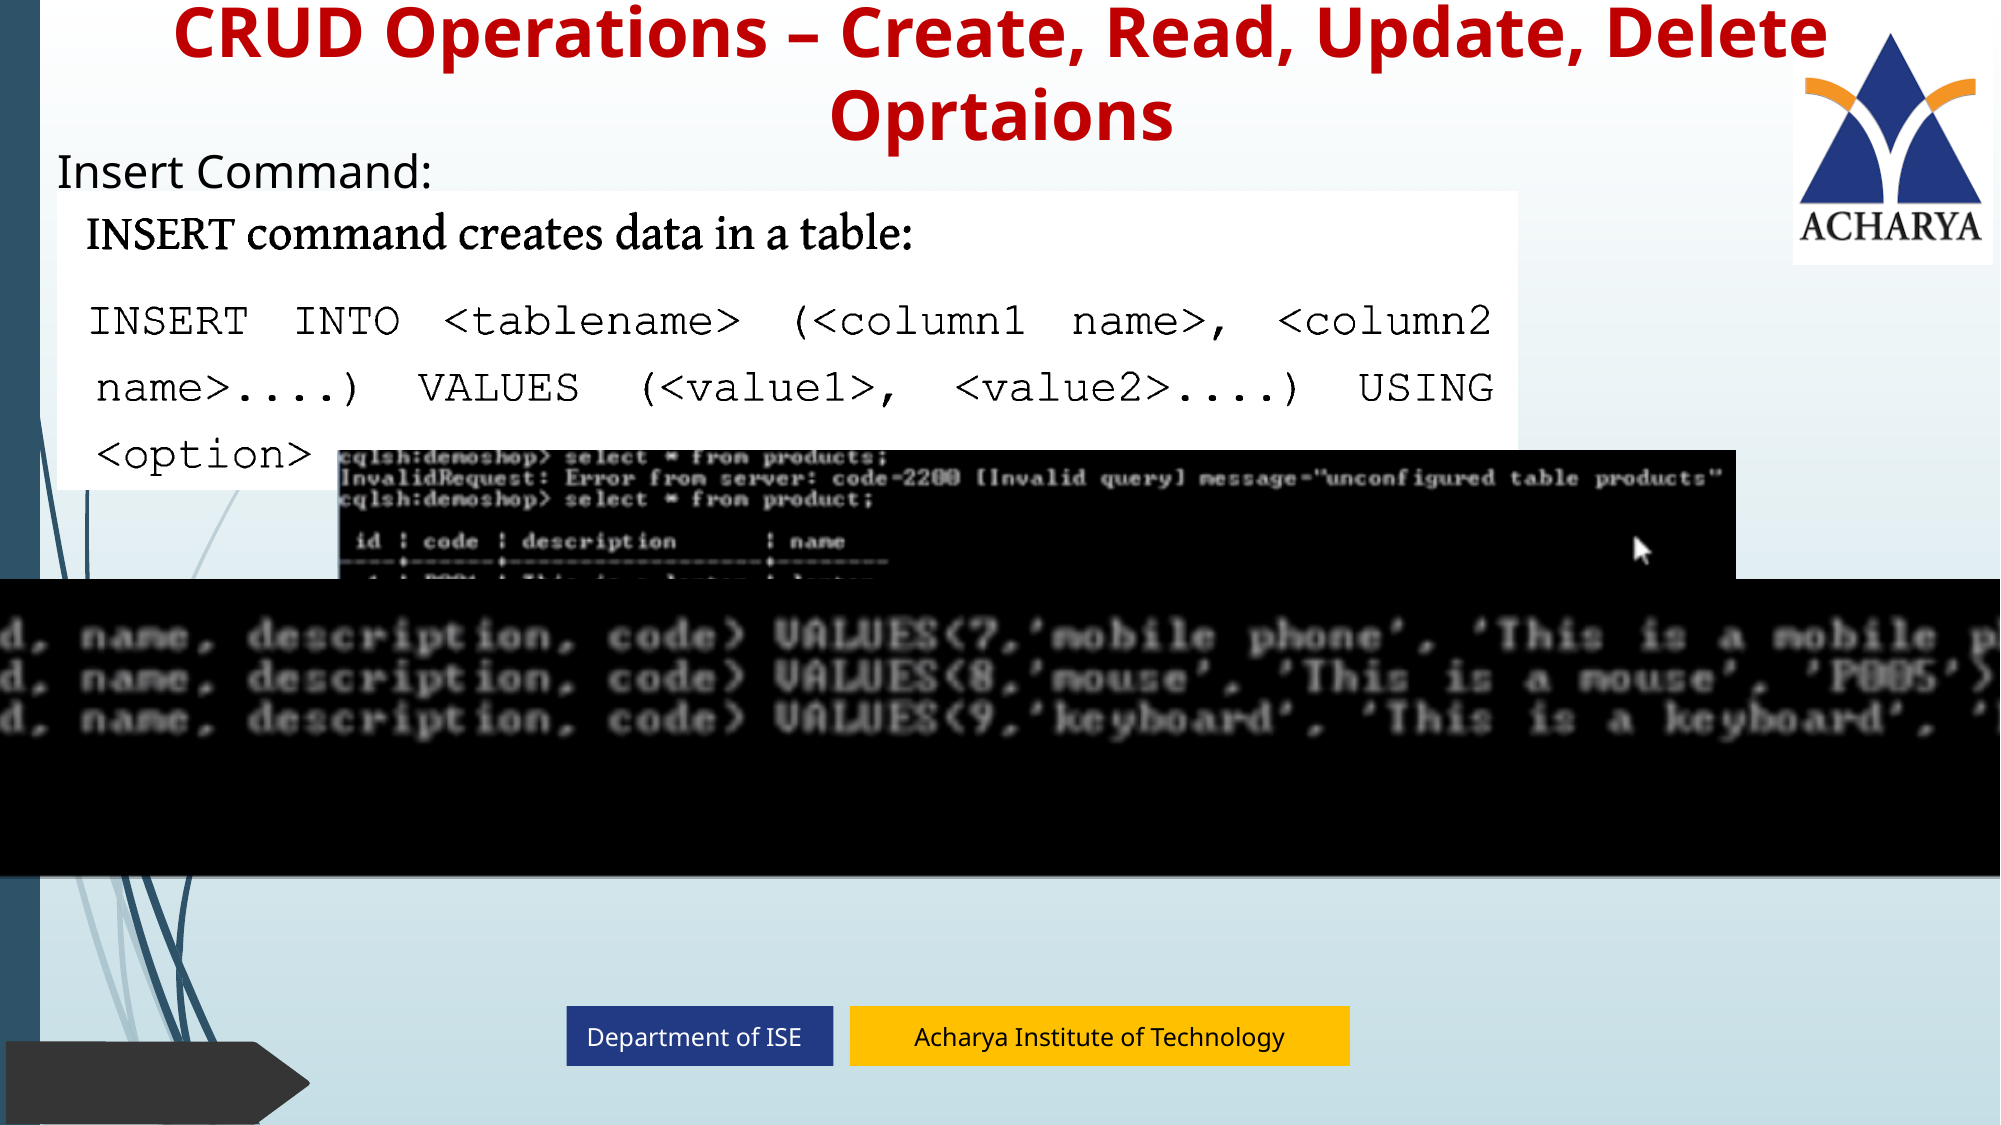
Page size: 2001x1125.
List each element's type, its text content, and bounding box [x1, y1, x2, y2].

picture [0, 190, 2000, 879]
list Insert Command: [57, 890, 2000, 968]
title CRUD Operations – Create, Read, Update, Delete Oprtaions [22, 0, 1982, 157]
list Insert Command: [57, 114, 2000, 575]
